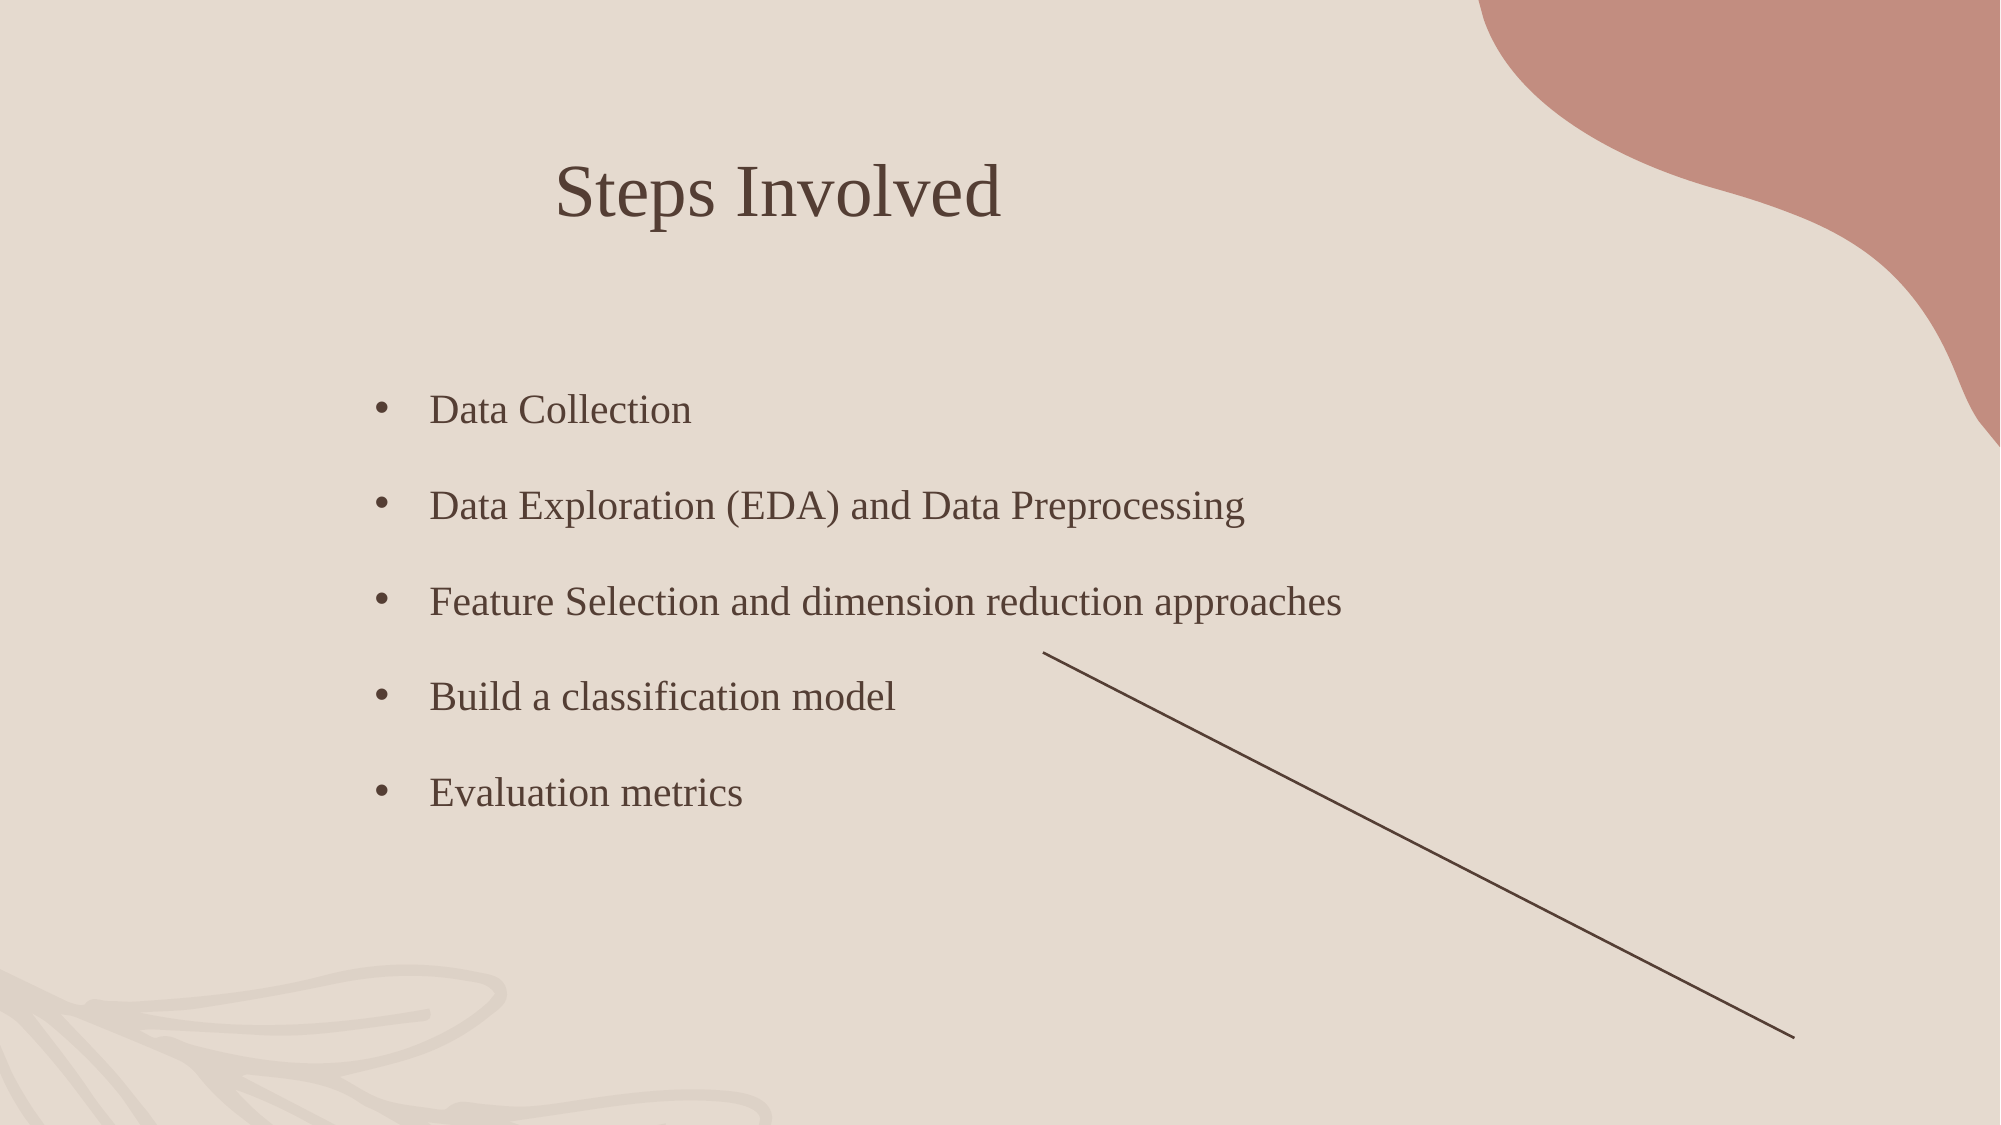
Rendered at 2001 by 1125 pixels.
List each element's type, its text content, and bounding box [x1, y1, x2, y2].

title Steps Involved [539, 89, 2000, 240]
list Data Collection Data Exploration (EDA) and Data Preprocessing Feature Selection and dimension reduction approaches Build a classification model Evaluation metrics [304, 349, 1696, 986]
